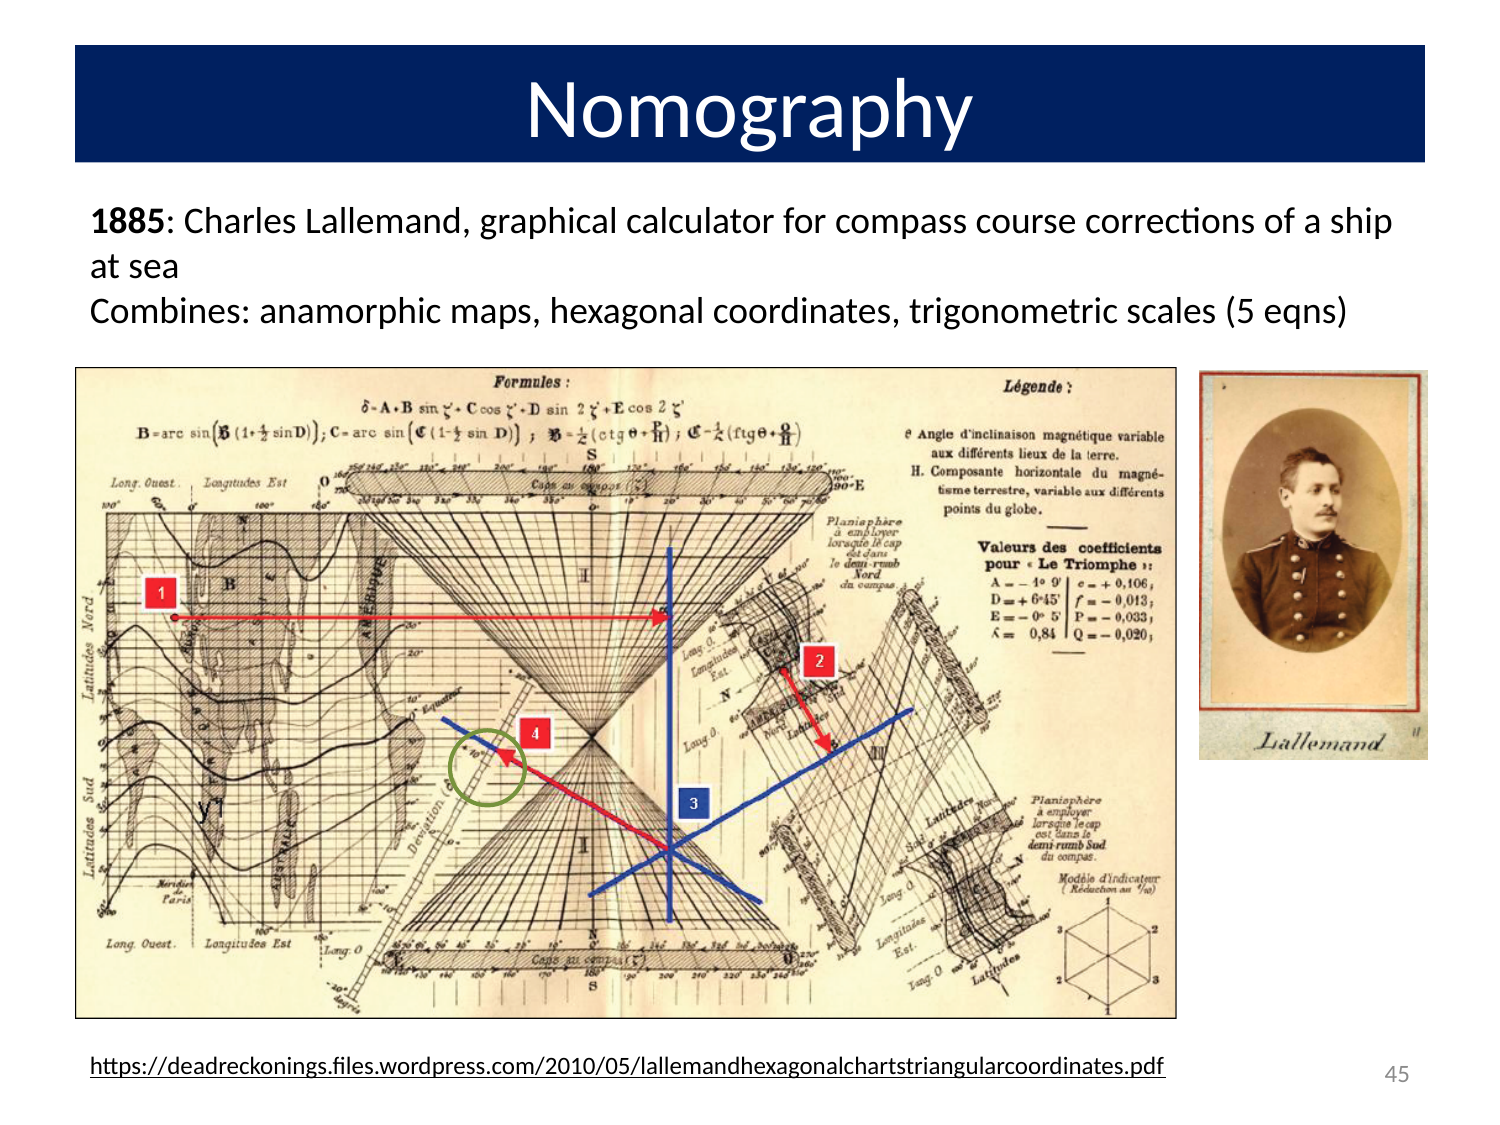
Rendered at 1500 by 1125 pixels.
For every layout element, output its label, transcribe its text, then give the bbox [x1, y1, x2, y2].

picture [75, 367, 1179, 1020]
text_box https://deadreckonings.files.wordpress.com/2010/05/lallemandhexagonalchartstriangularcoordinates.pdf [75, 1042, 1313, 1088]
text_box 1885: Charles Lallemand, graphical calculator for compass course corrections of a ship at sea Combines: anamorphic maps, hexagonal coordinates, trigonometric scales (5 eqns) [74, 188, 1425, 338]
title Nomography [75, 45, 1425, 163]
slide_number 45 [1074, 1042, 1425, 1103]
picture [1198, 370, 1428, 760]
